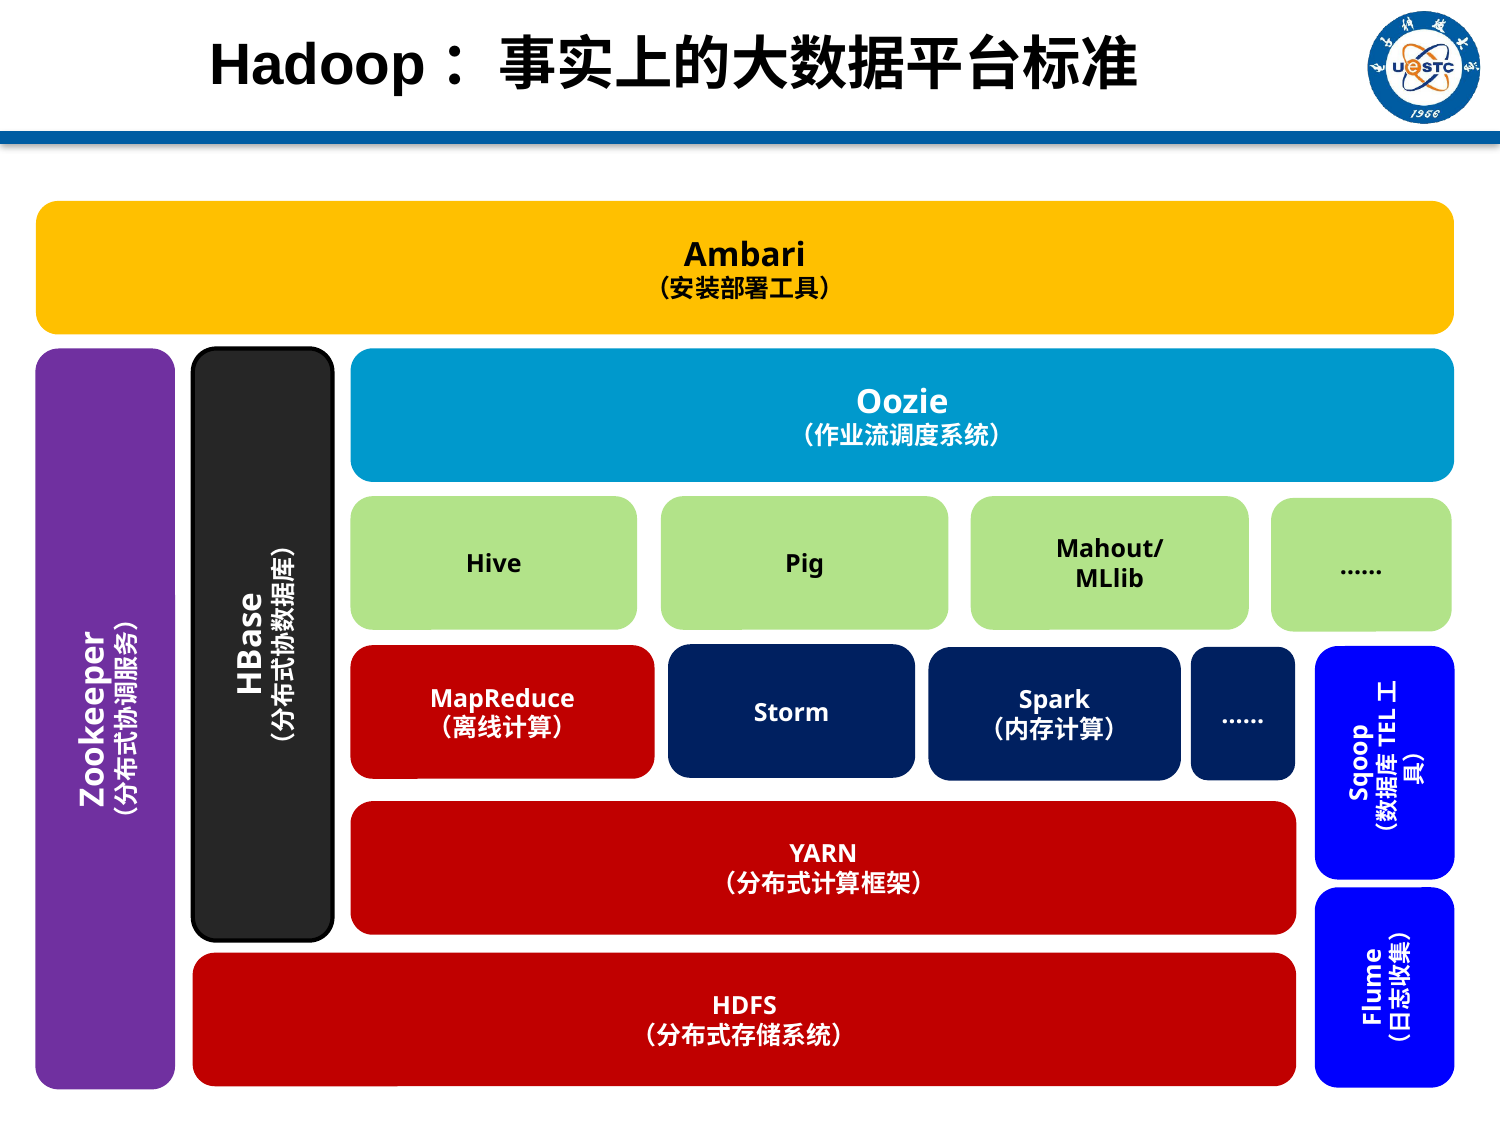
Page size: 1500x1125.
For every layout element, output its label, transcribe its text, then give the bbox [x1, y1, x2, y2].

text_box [35, 200, 1455, 1090]
text_box Hadoop：事实上的大数据平台标准 [194, 19, 1491, 161]
picture [1352, 0, 1495, 138]
